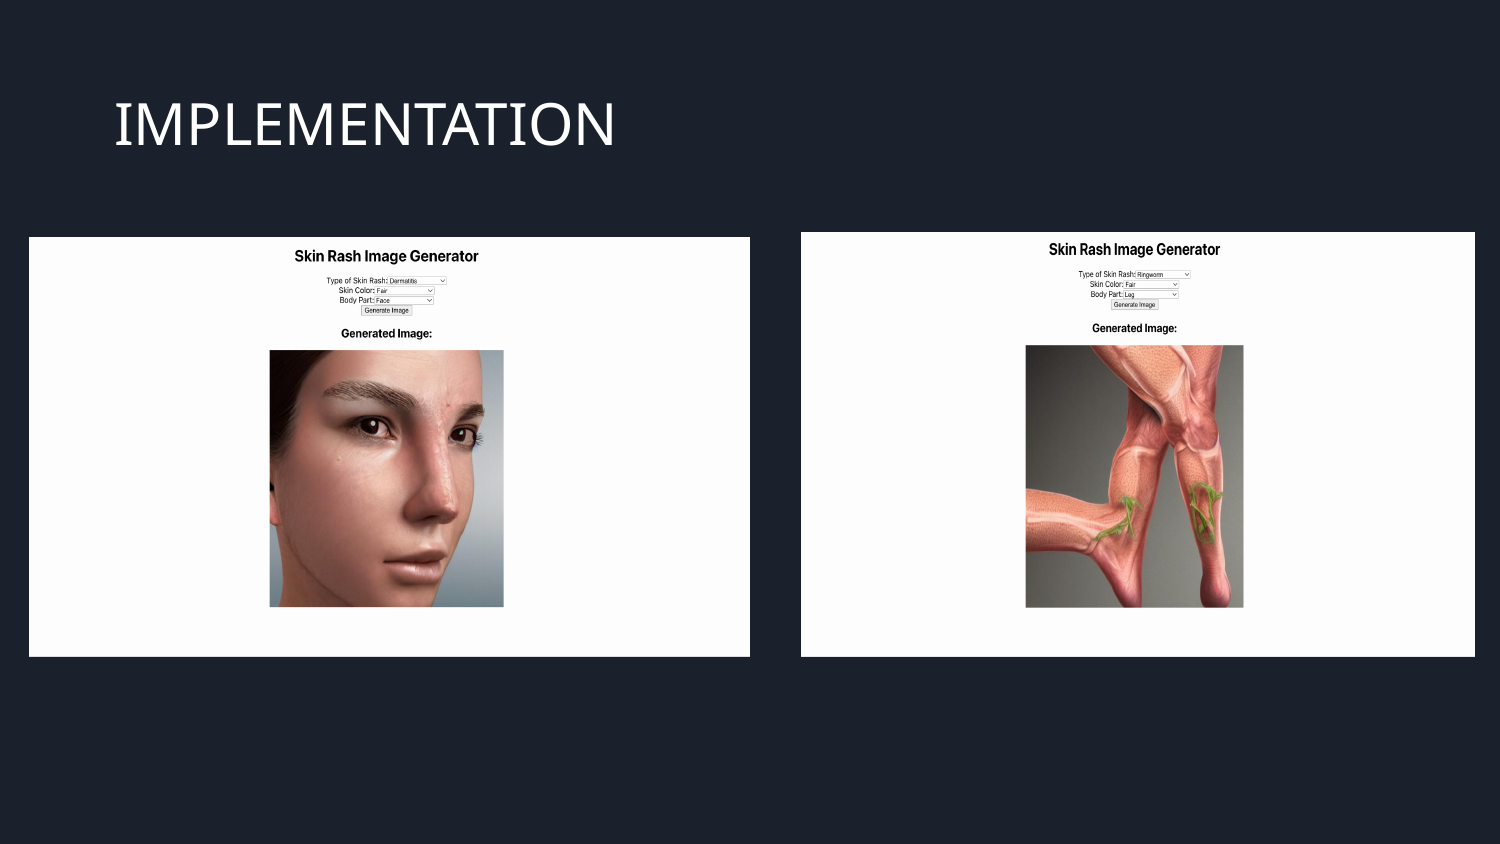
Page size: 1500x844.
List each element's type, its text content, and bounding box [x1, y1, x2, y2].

picture [29, 237, 751, 657]
picture [801, 232, 1476, 657]
title IMPLEMENTATION [103, 44, 1397, 208]
